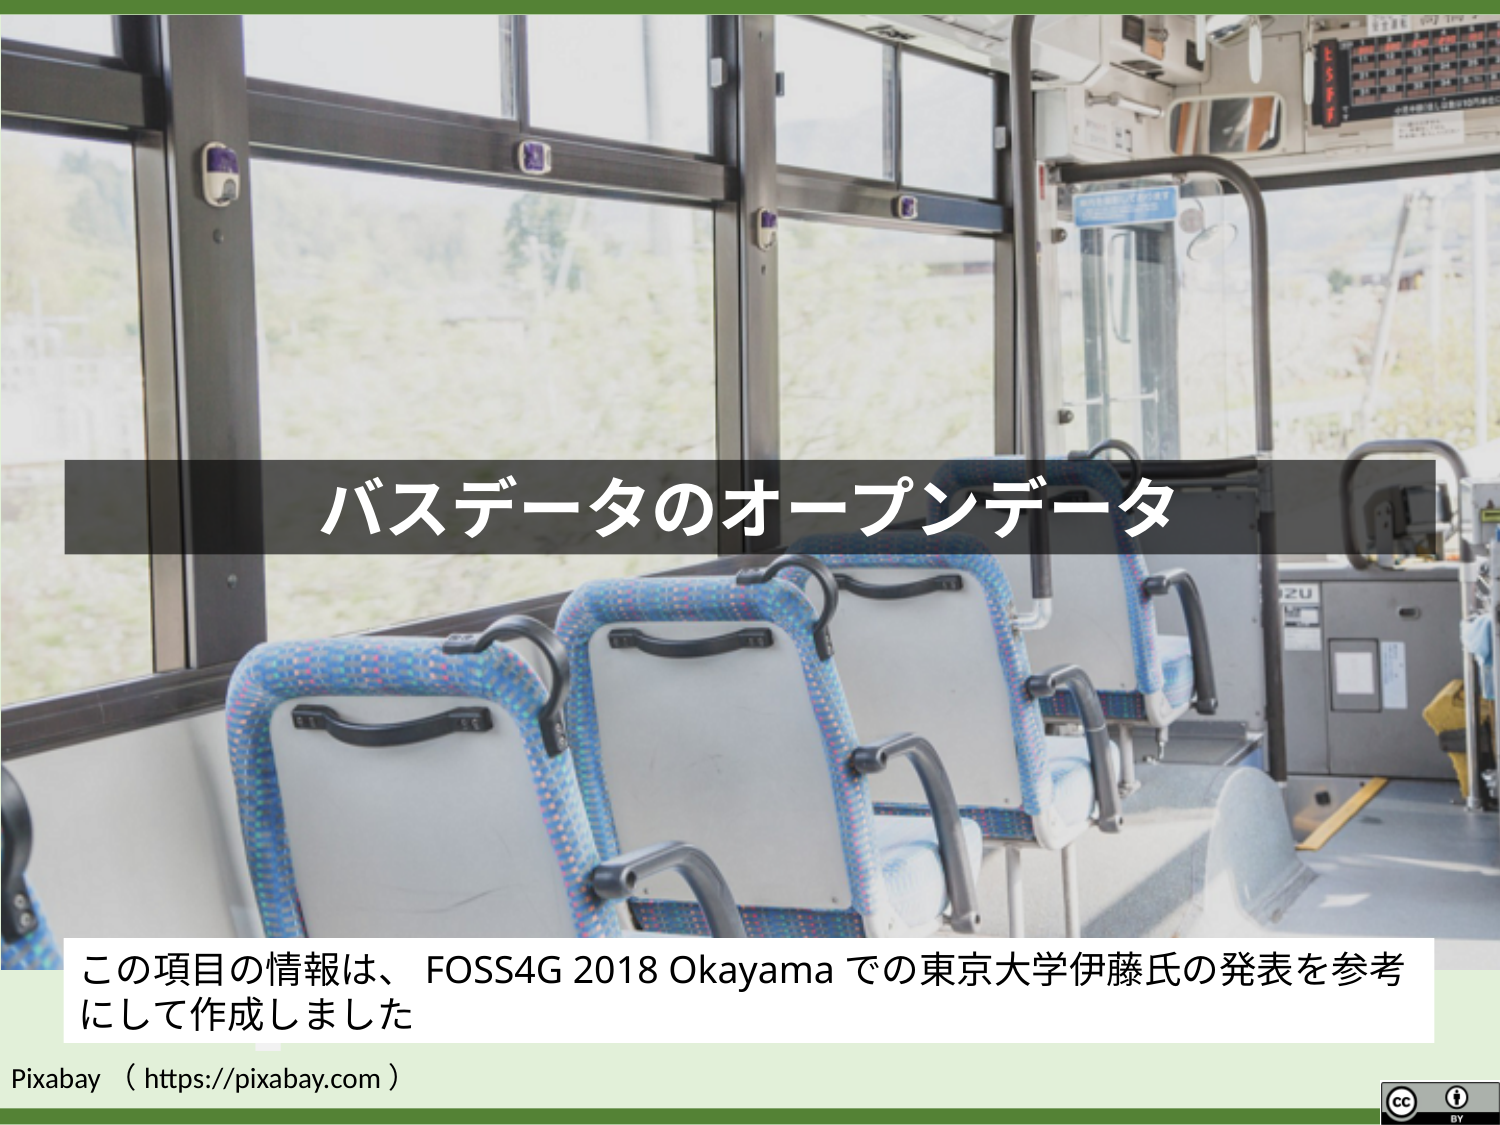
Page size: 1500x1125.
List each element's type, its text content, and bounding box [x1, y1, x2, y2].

picture [1, 15, 1500, 970]
picture [1380, 1080, 1500, 1125]
text_box この項目の情報は、FOSS4G 2018 Okayamaでの東京大学伊藤氏の発表を参考にして作成しました [63, 970, 1435, 1043]
text_box Pixabay（https://pixabay.com） [0, 1051, 751, 1102]
